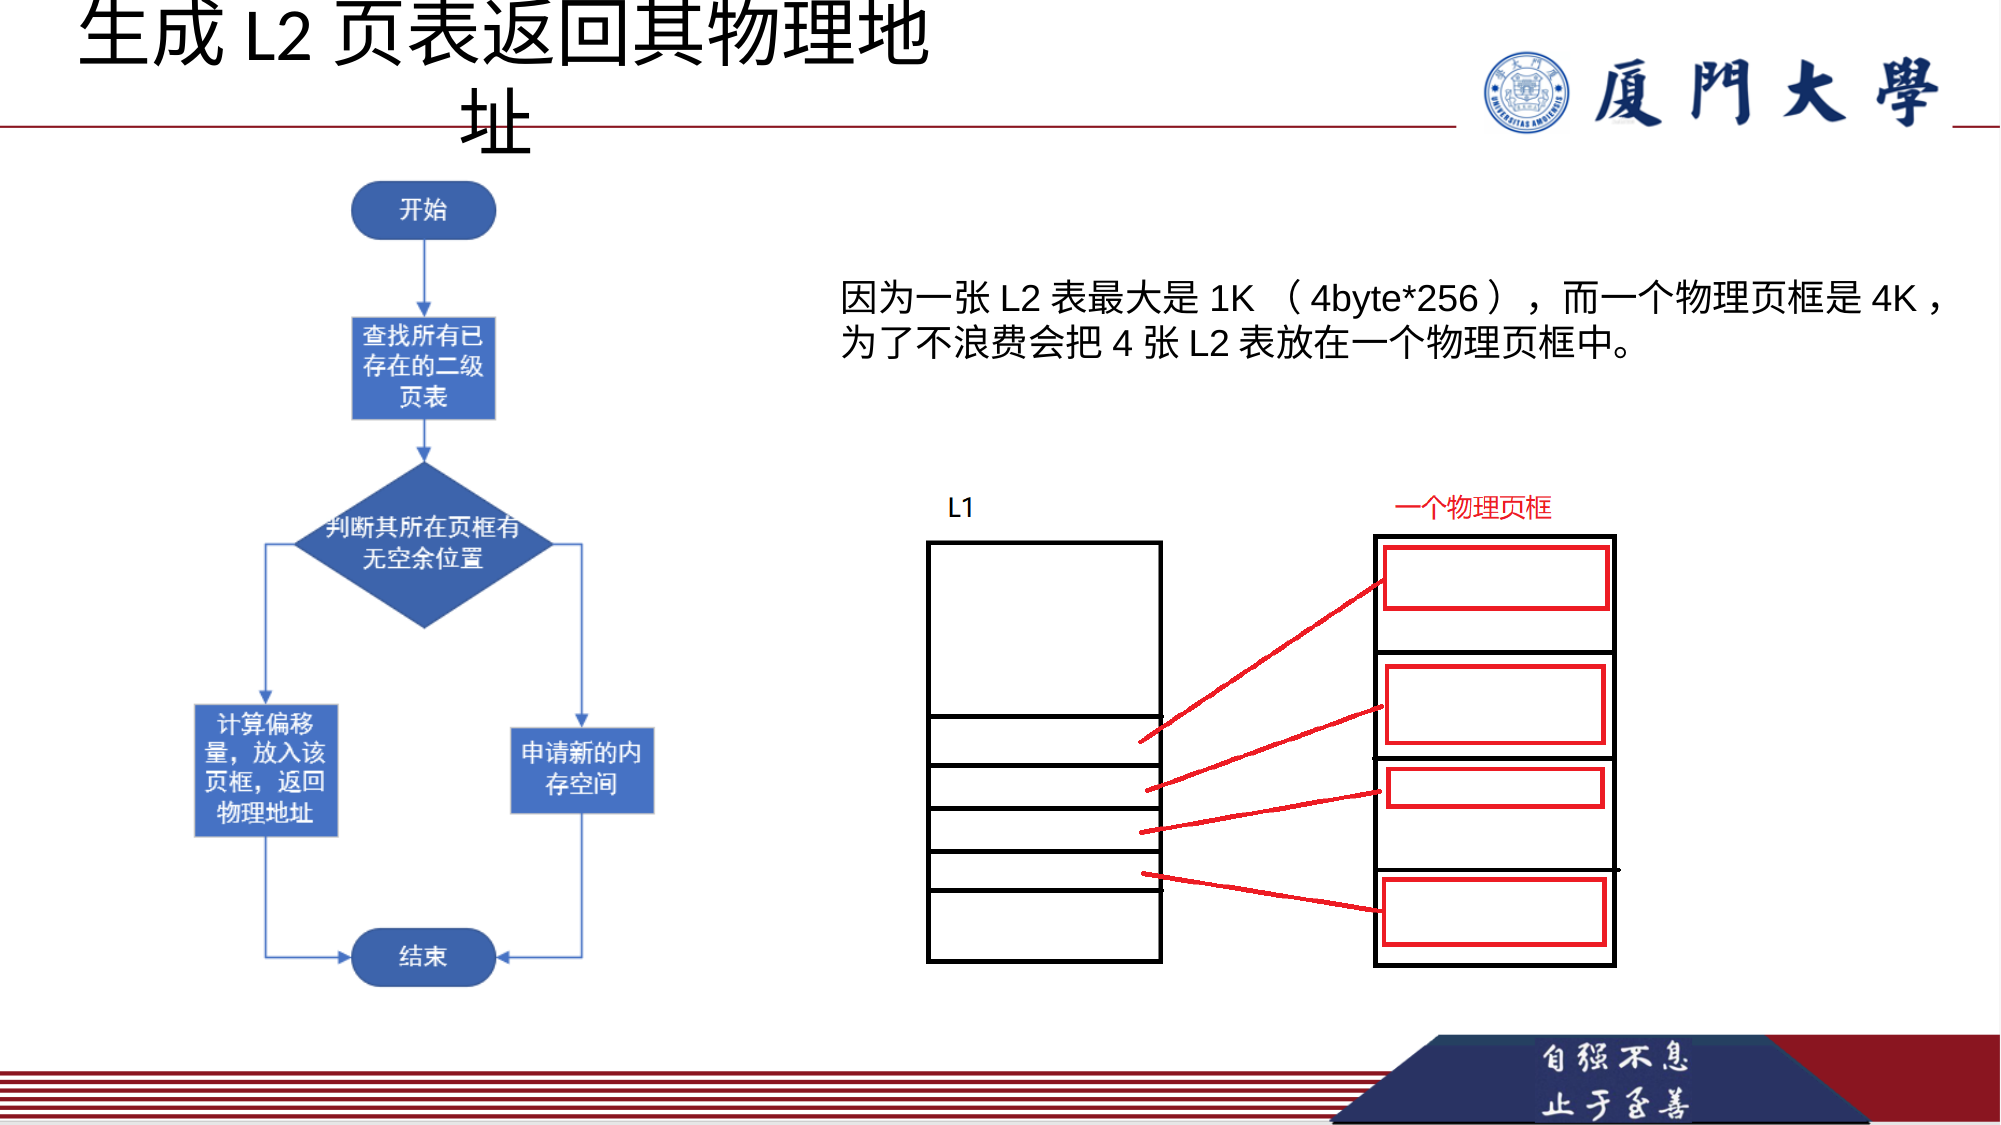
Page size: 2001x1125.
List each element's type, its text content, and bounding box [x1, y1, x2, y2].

text_box 因为一张L2表最大是1K（4byte*256），而一个物理页框是4K， 为了不浪费会把4张L2表放在一个物理页框中。 [826, 266, 1979, 372]
title 生成L2页表返回其物理地址 [28, 0, 980, 177]
picture [0, 0, 2001, 1125]
